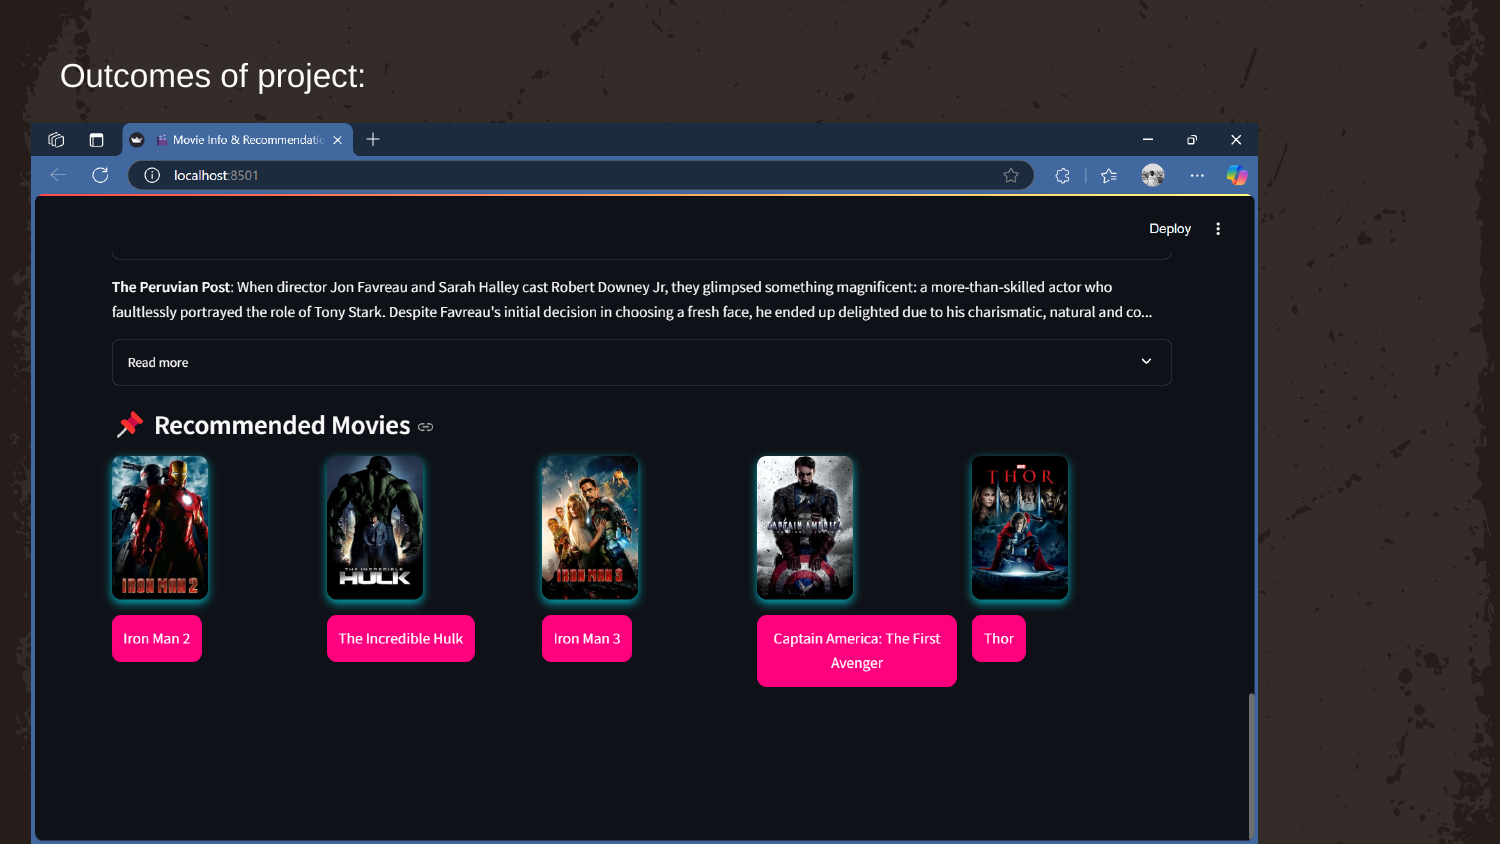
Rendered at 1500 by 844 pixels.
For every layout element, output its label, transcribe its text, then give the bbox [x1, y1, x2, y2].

picture [0, 0, 1500, 844]
text_box Outcomes of project: [45, 46, 478, 102]
